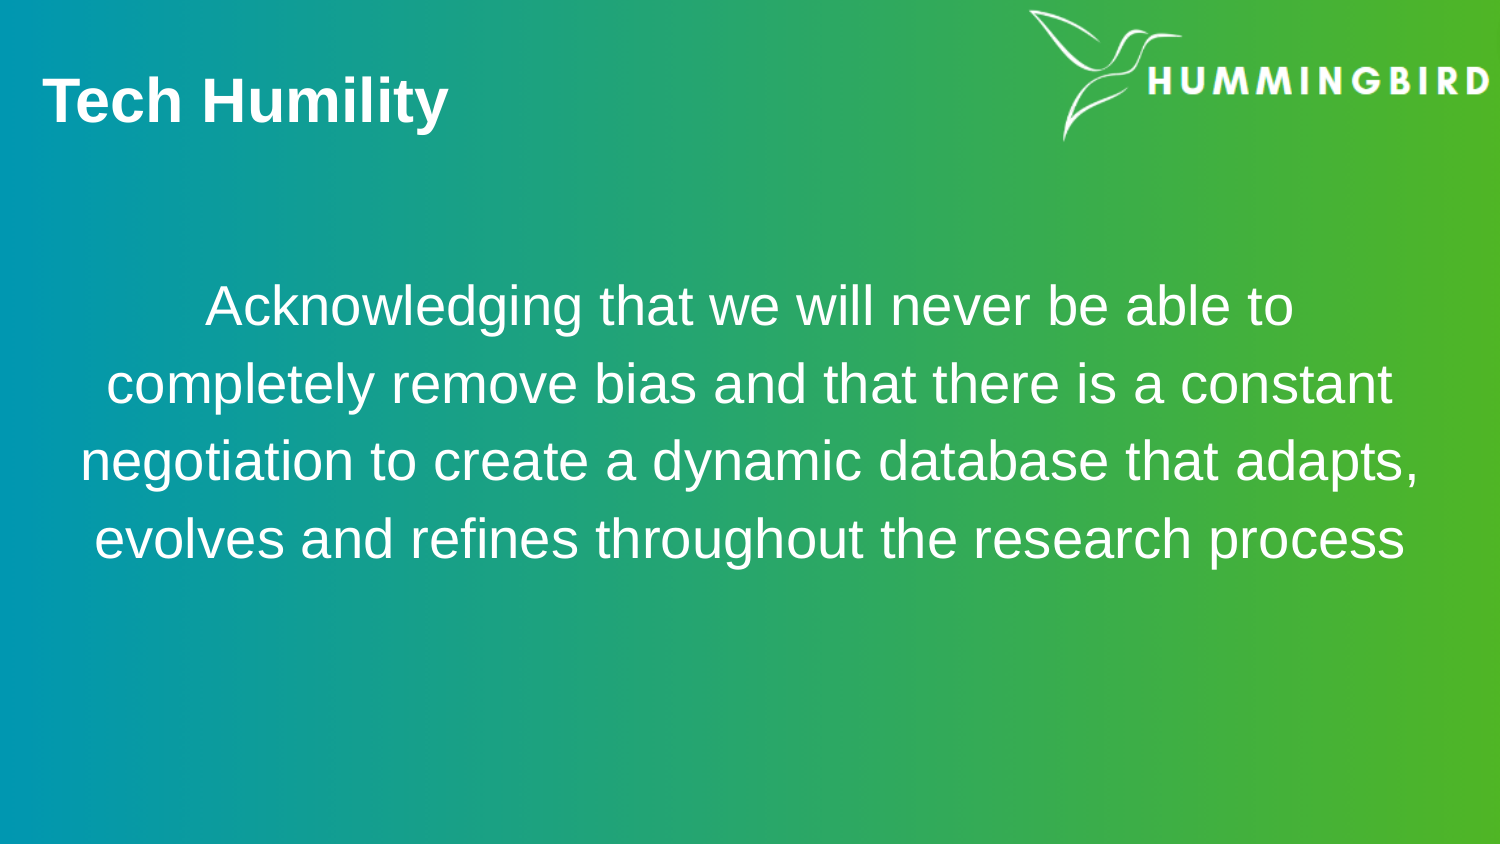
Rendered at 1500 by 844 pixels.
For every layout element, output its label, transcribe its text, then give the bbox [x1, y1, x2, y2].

title Tech Humility [27, 33, 1425, 128]
picture [0, 0, 1500, 844]
list Acknowledging that we will never be able to completely remove bias and that there is a constant negotiation to create a dynamic database that adapts, evolves and refines throughout the research process [51, 244, 1449, 600]
